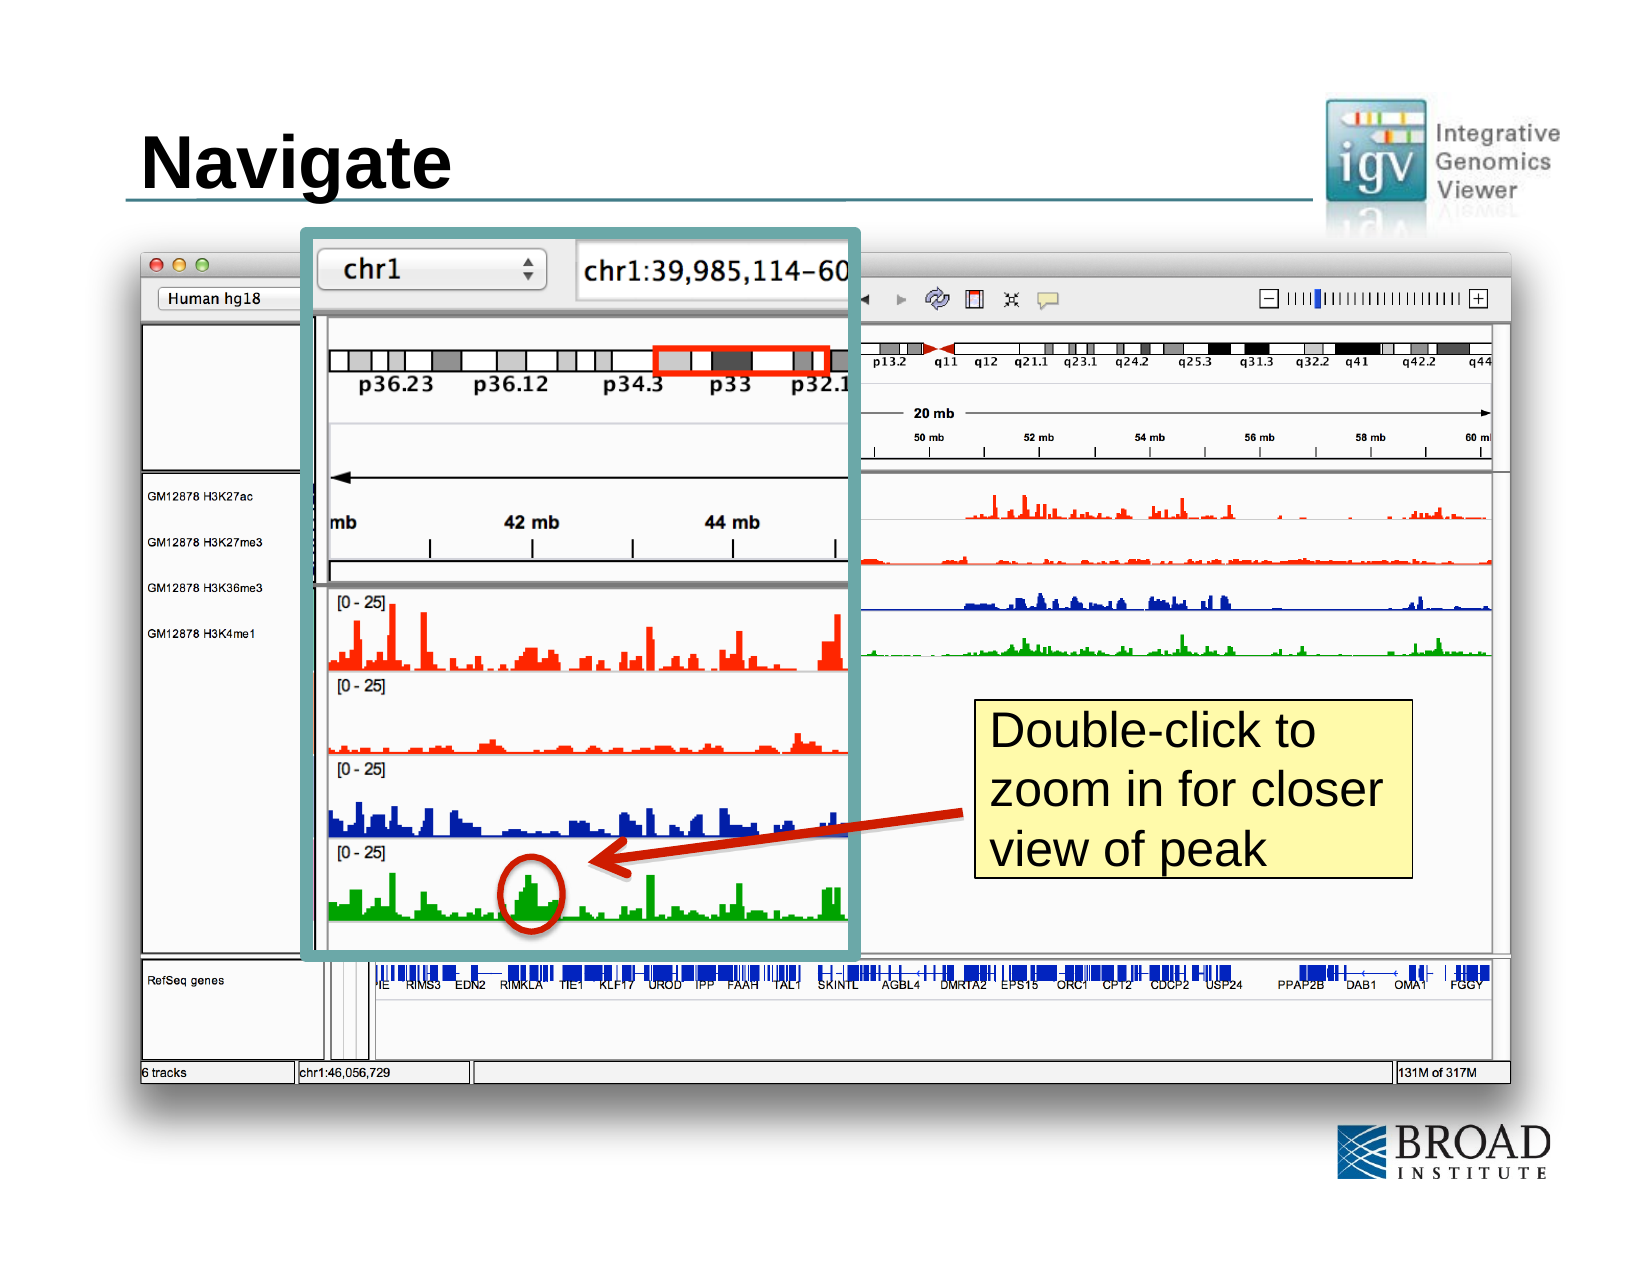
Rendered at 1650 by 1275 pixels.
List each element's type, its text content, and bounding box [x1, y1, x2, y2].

text_box [306, 233, 855, 957]
text_box [587, 836, 632, 879]
picture [1337, 1174, 1551, 1179]
picture [1325, 92, 1560, 212]
title Navigate [113, 113, 1537, 212]
text_box [489, 849, 574, 947]
text_box [500, 856, 562, 932]
text_box [549, 810, 965, 904]
text_box [75, 212, 1576, 1174]
text_box Double-click to zoom in for closer view of peak [975, 699, 1413, 878]
